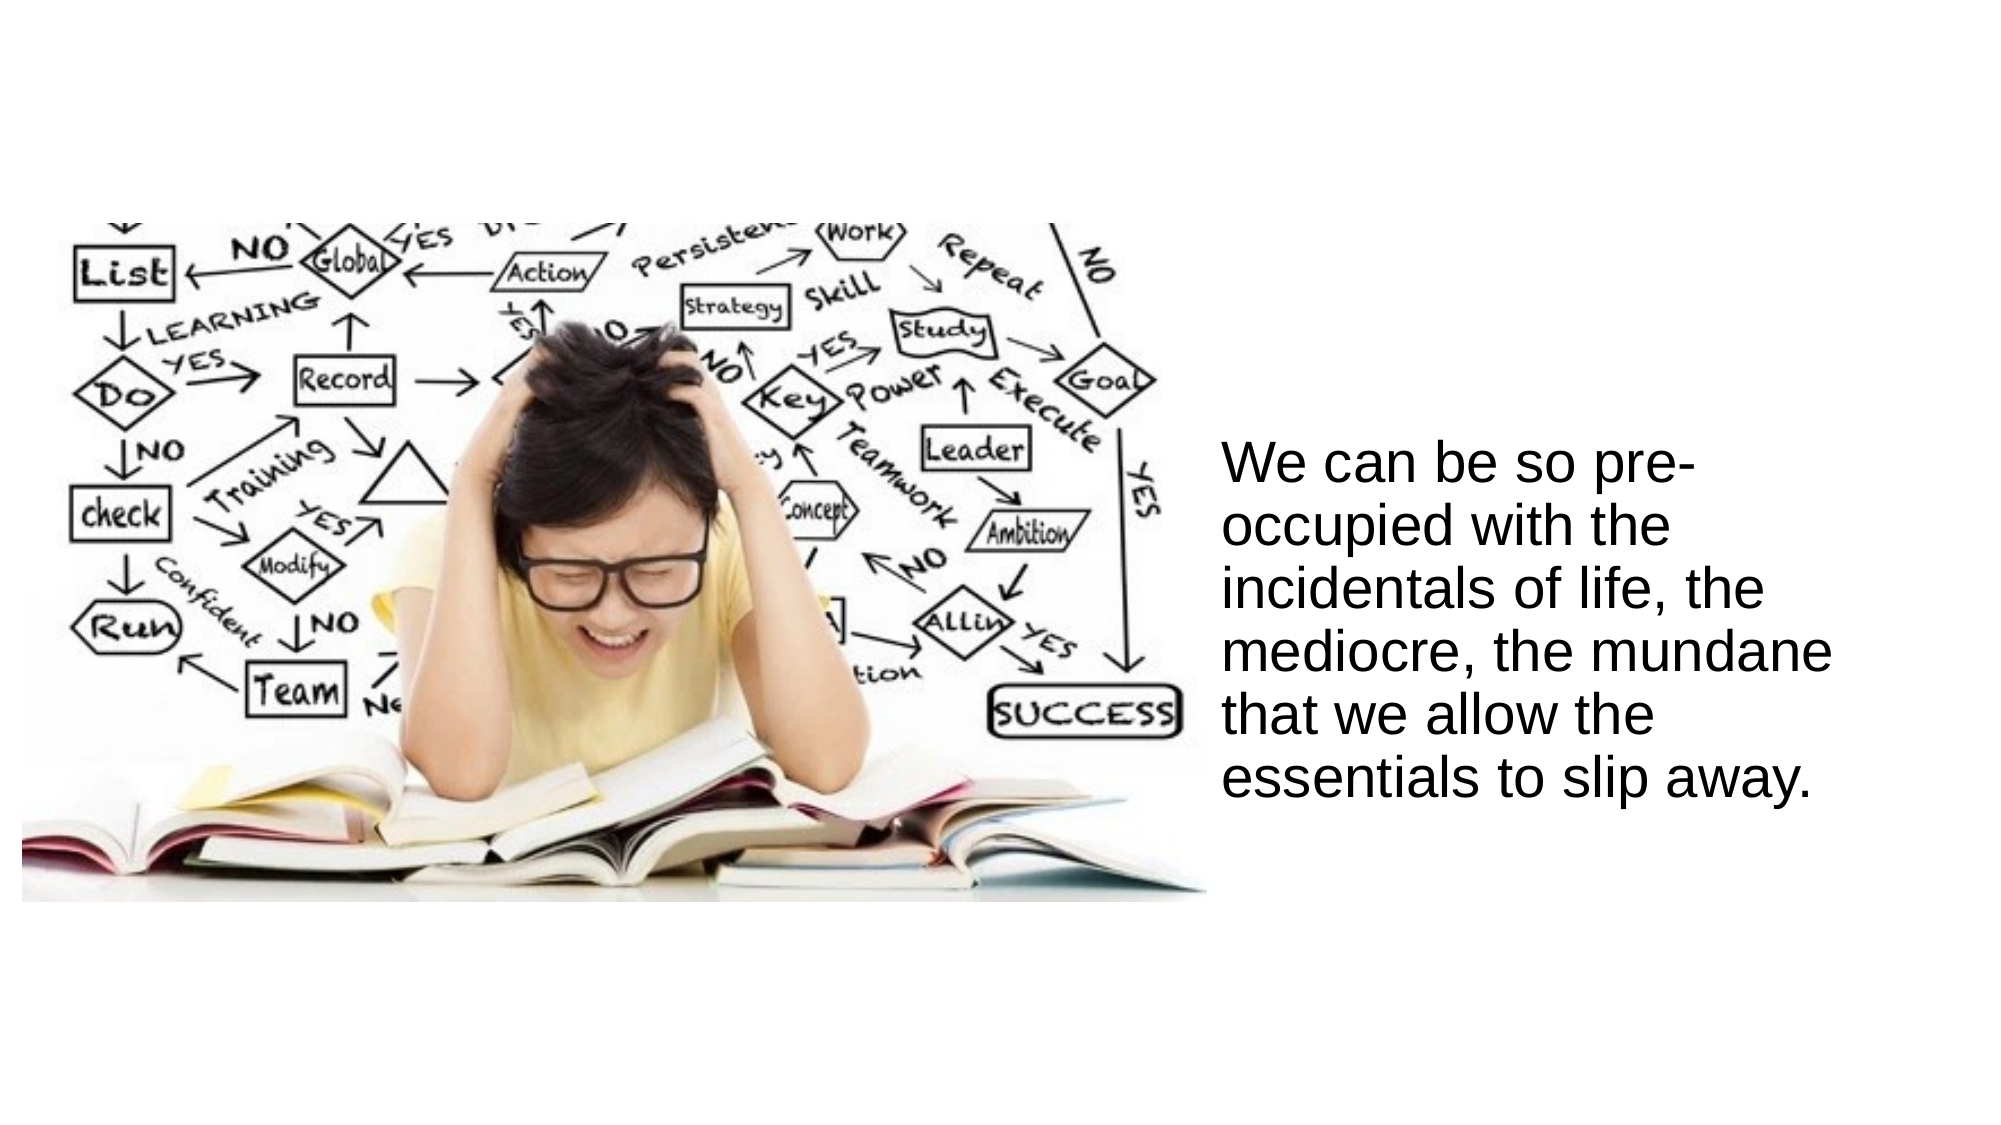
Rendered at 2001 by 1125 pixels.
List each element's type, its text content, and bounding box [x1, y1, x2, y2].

picture [21, 223, 1207, 902]
list We can be so pre-occupied with the incidentals of life, the mediocre, the mundane that we allow the essentials to slip away. [1207, 424, 1889, 890]
